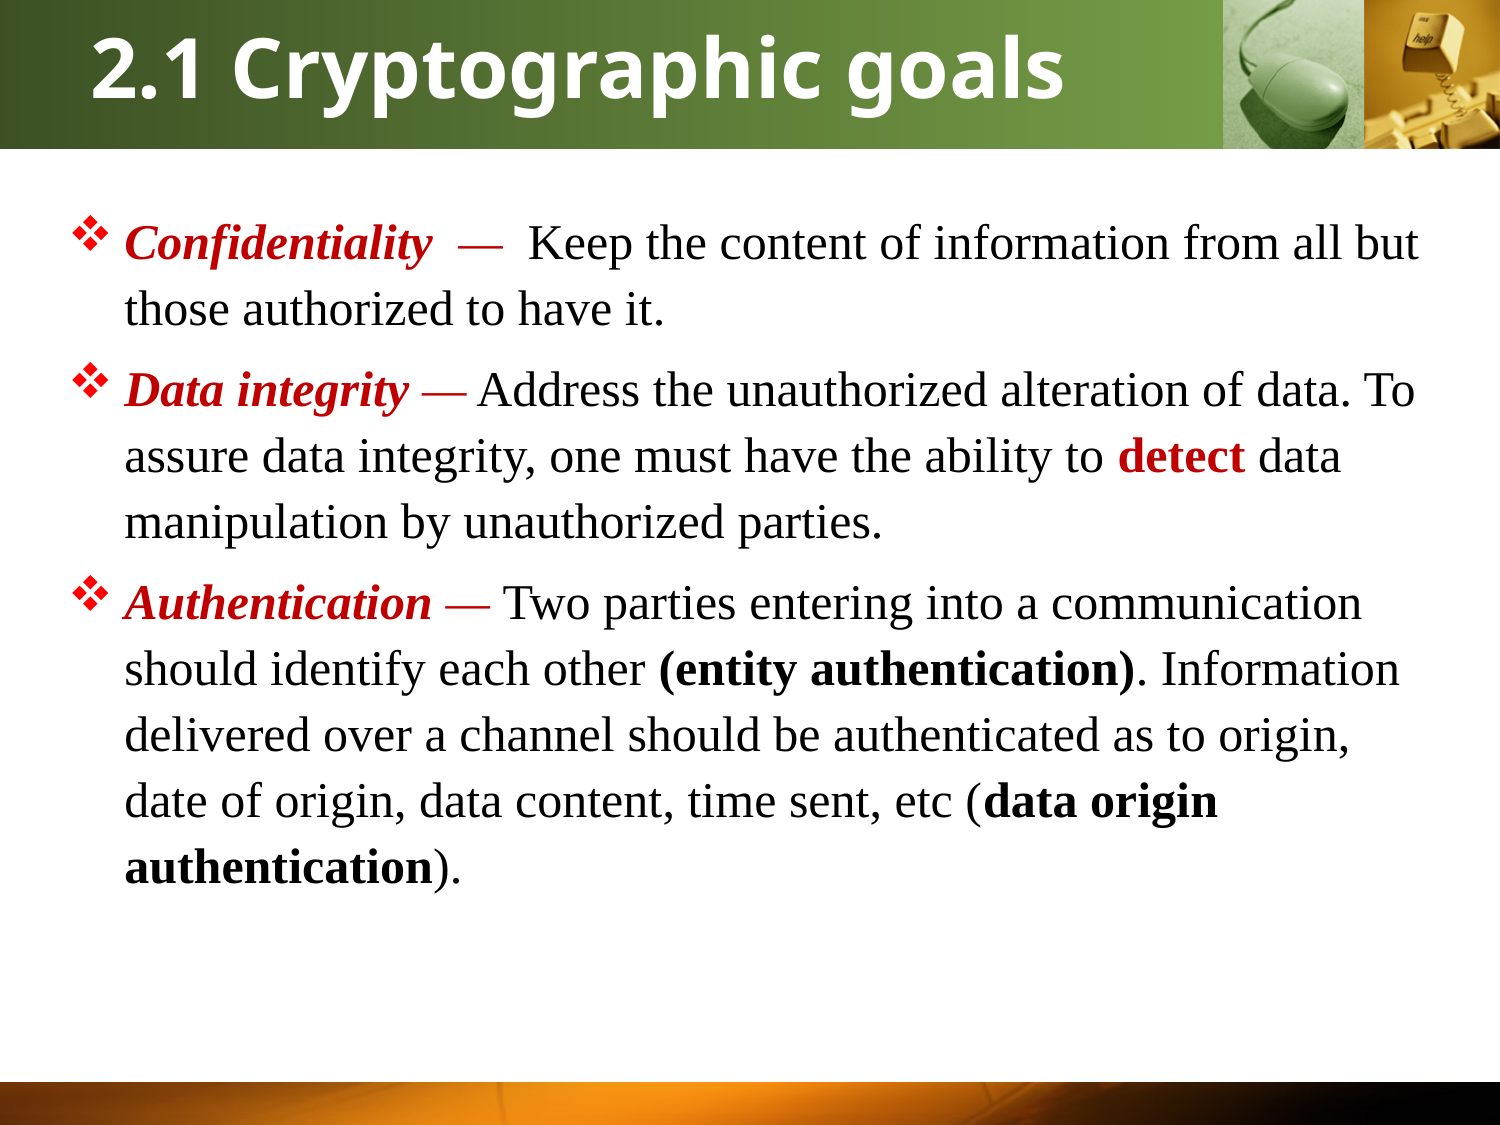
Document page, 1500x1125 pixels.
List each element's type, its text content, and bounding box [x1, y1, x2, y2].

list Confidentiality — Keep the content of information from all but those authorized to have it. Data integrity — Address the unauthorized alteration of data. To assure data integrity, one must have the ability to detect data manipulation by unauthorized parties. Authentication — Two parties entering into a communication should identify each other (entity authentication). Information delivered over a channel should be authenticated as to origin, date of origin, data content, time sent, etc (data origin authentication). [52, 196, 1448, 1048]
picture [0, 1082, 1500, 1125]
title 2.1 Cryptographic goals [74, 0, 1426, 136]
picture [1223, 0, 1500, 149]
